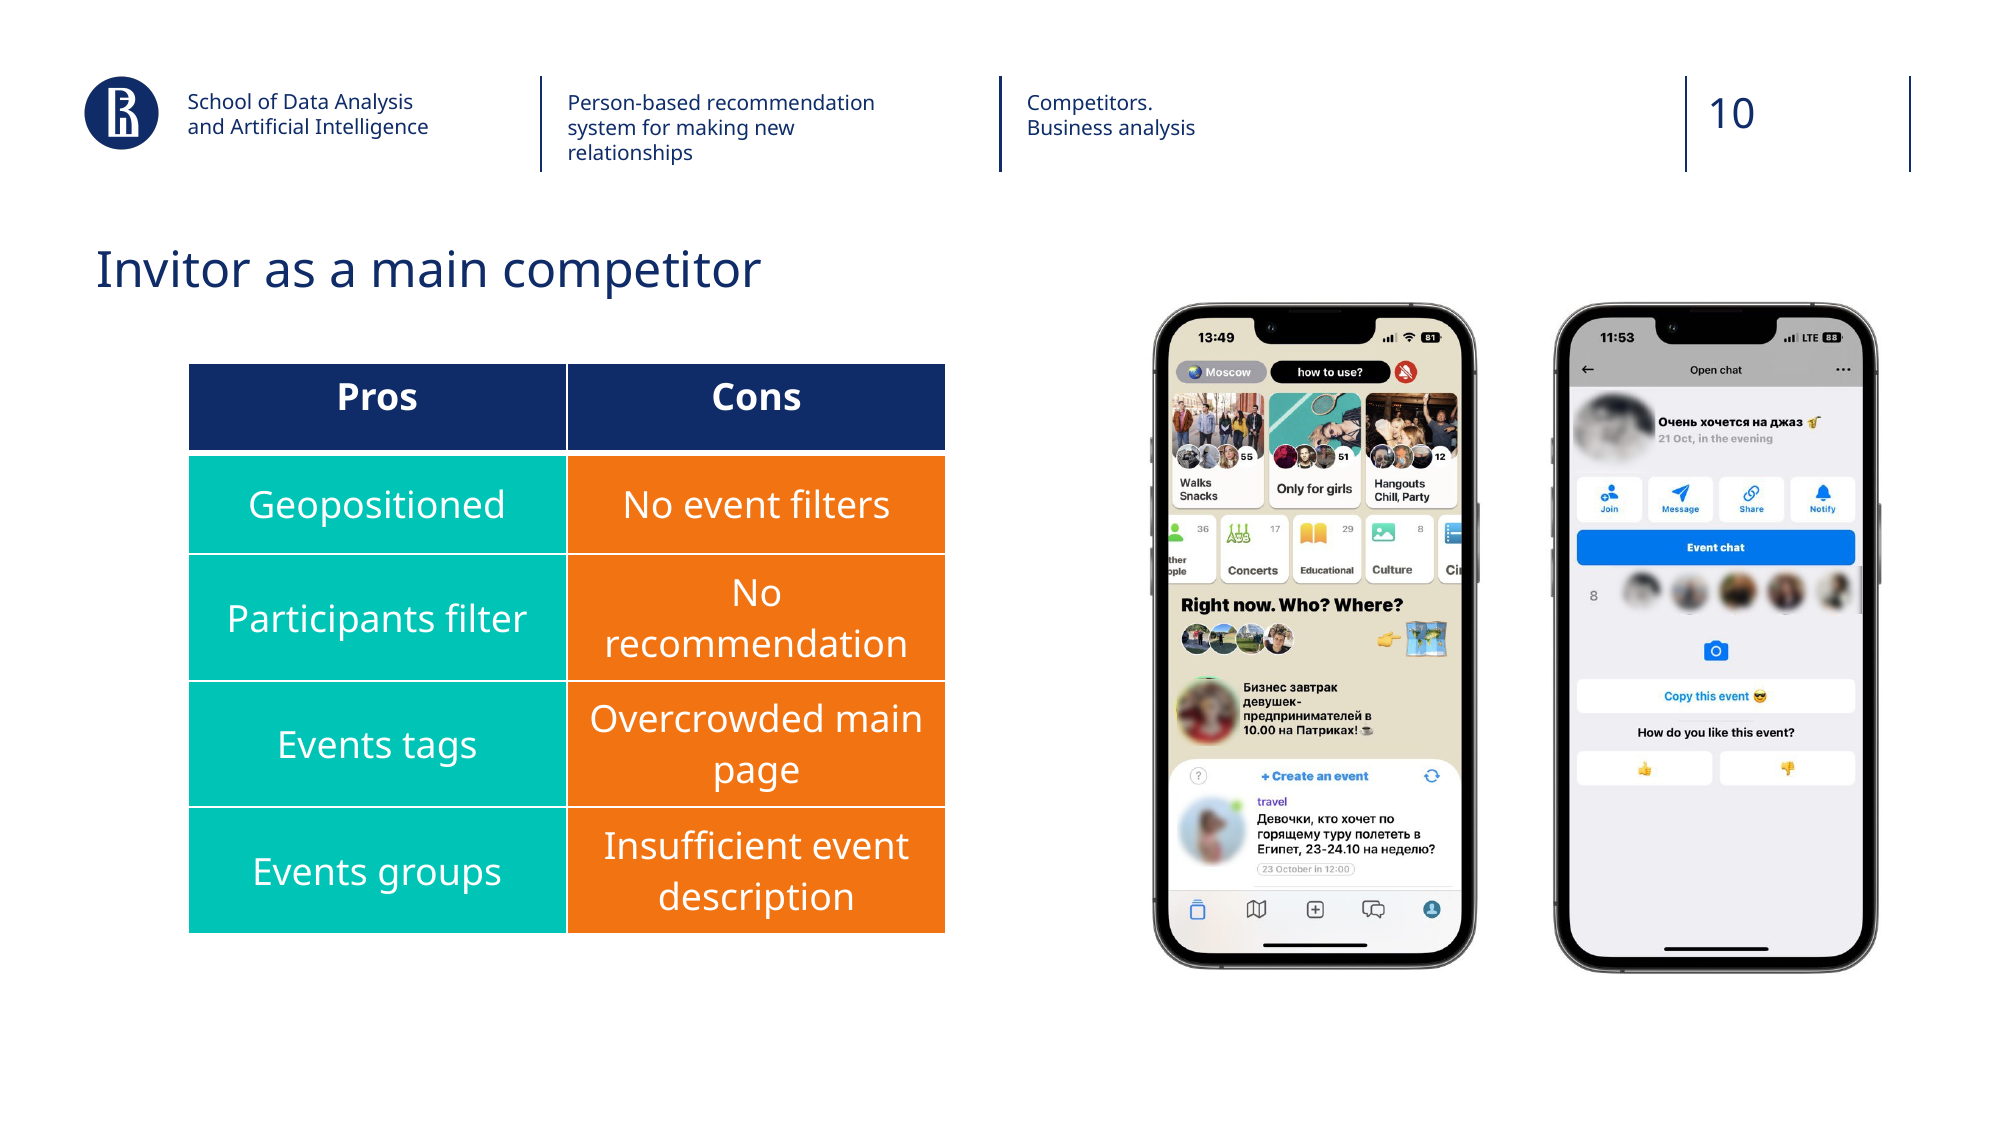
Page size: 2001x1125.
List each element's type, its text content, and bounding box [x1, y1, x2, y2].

picture [1519, 289, 1911, 989]
title Invitor as a main competitor [96, 237, 1911, 365]
table_cell Overcrowded main page [568, 682, 945, 806]
list School of Data Analysis and Artificial Intelligence [187, 88, 500, 157]
picture [84, 76, 159, 150]
table_header Cons [568, 364, 945, 450]
list Competitors. Business analysis [1026, 90, 1367, 157]
table_cell Insufficient event description [568, 808, 945, 933]
table_header Pros [189, 364, 566, 450]
table_cell No recommendation [568, 555, 945, 680]
table_cell Events groups [189, 808, 566, 933]
table_cell Geopositioned [189, 456, 566, 553]
table_cell No event filters [568, 456, 945, 553]
list Person-based recommendation system for making new relationships [567, 90, 907, 157]
table_cell Events tags [189, 682, 566, 806]
picture [1118, 286, 1510, 992]
table_cell Participants filter [189, 555, 566, 680]
